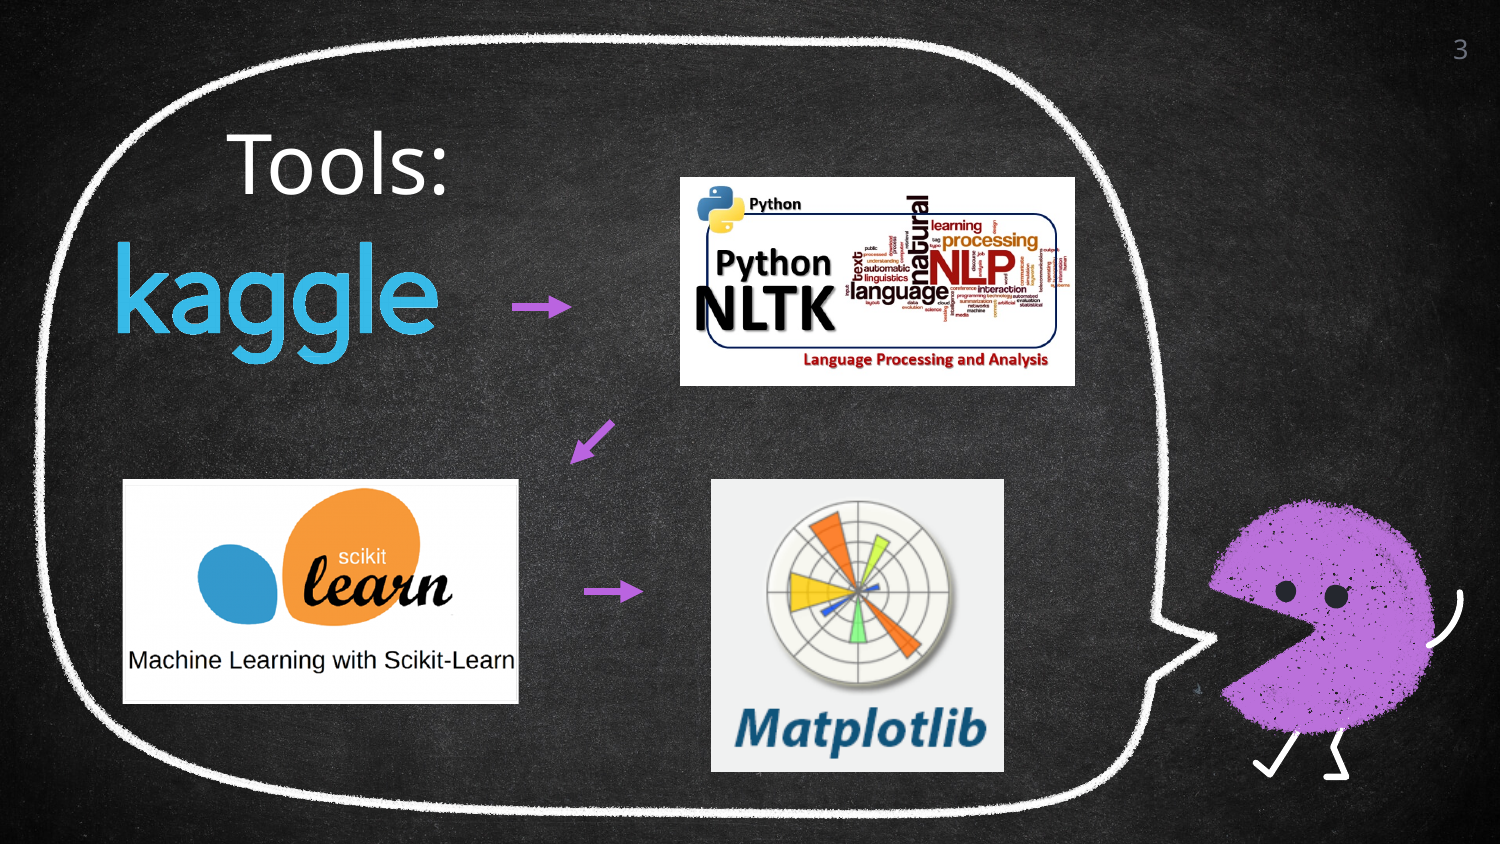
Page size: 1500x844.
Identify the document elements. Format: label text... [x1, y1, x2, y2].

picture [0, 0, 1500, 844]
slide_number 3 [1378, 32, 1469, 98]
title Tools: [226, 122, 519, 188]
